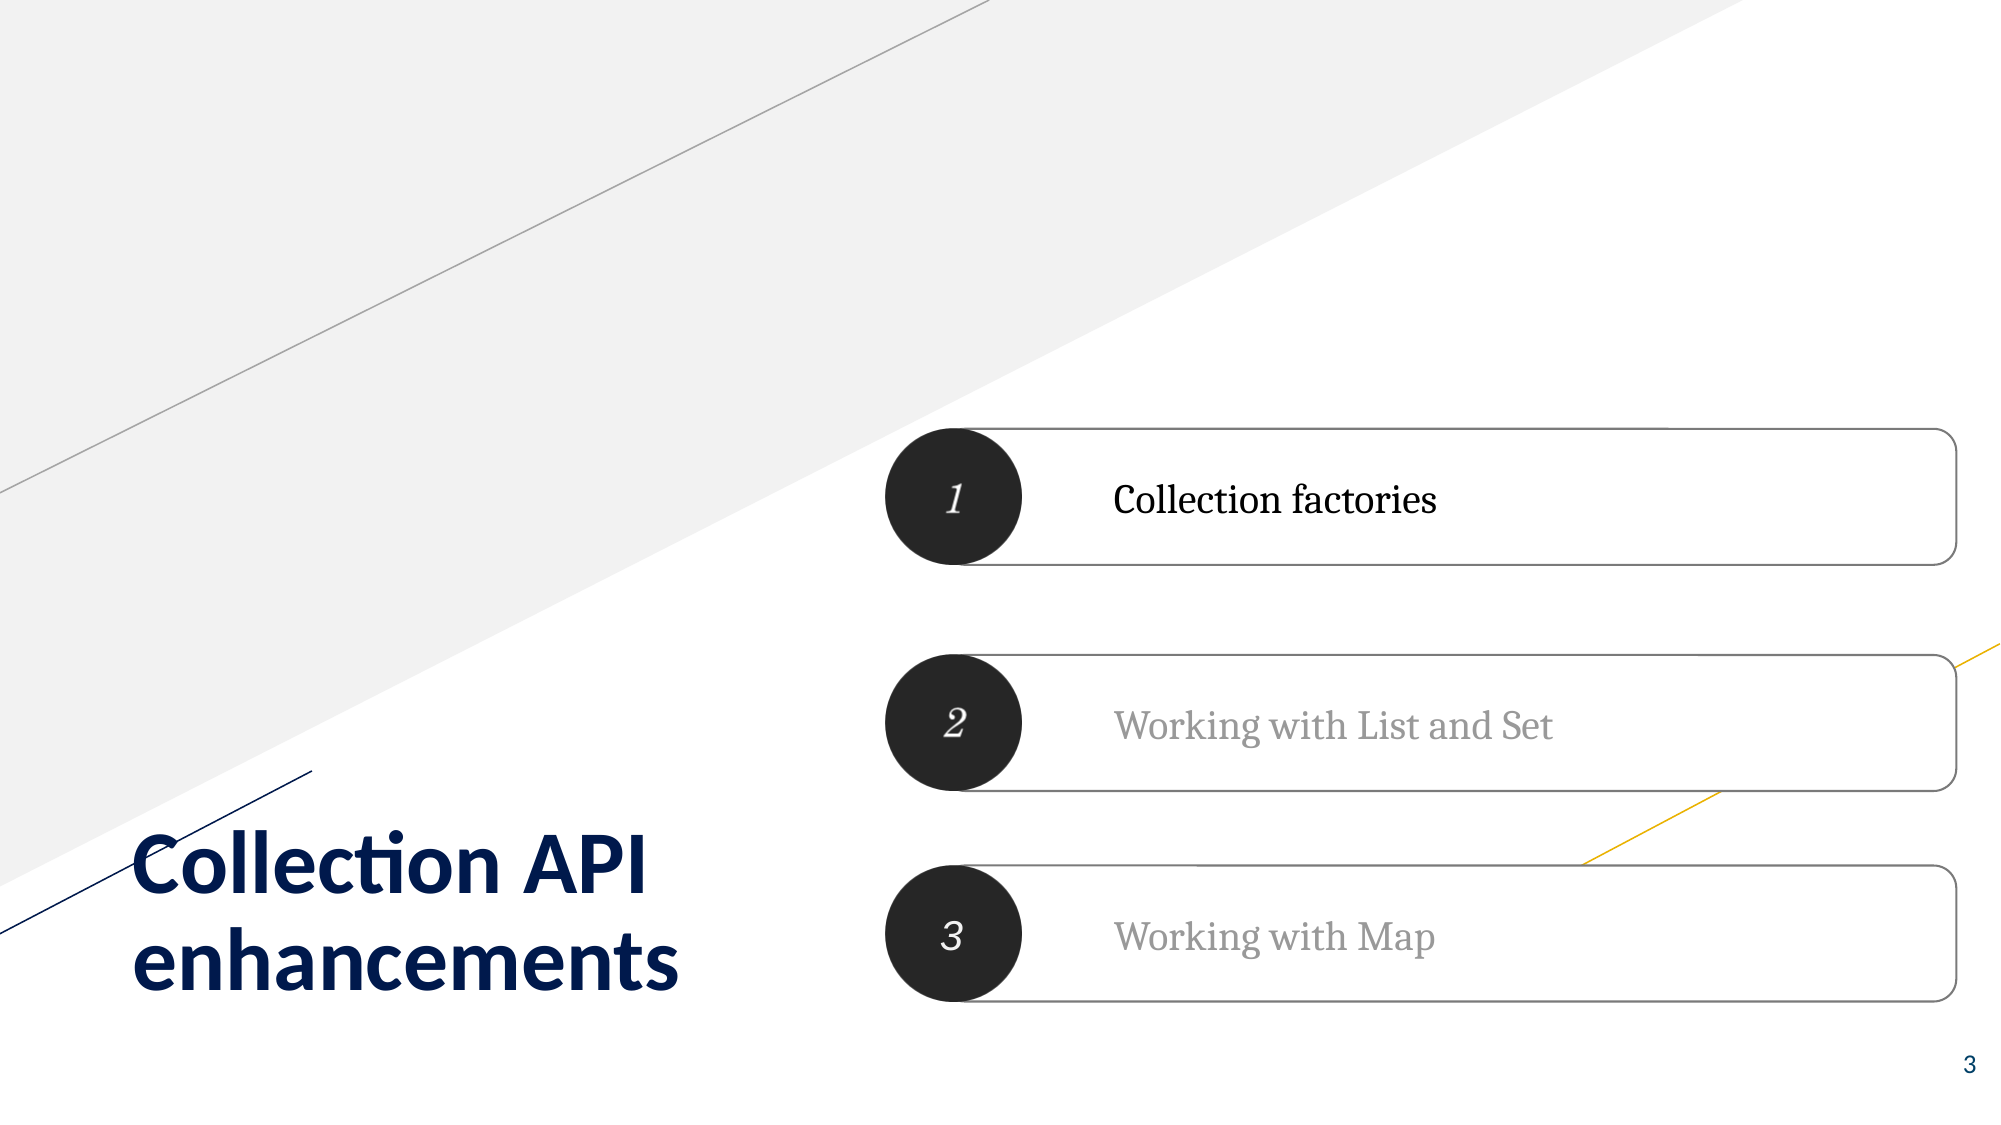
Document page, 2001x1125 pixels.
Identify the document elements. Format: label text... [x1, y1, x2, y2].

picture [885, 428, 1022, 566]
slide_number 3 [1871, 1038, 1992, 1125]
text_box Working with List and Set [1022, 654, 1957, 791]
picture [885, 654, 1022, 792]
picture [885, 865, 1022, 1002]
title Collection API enhancements [117, 792, 990, 1011]
text_box Collection factories [1022, 428, 1957, 565]
text_box Working with Map [1023, 865, 1957, 1002]
